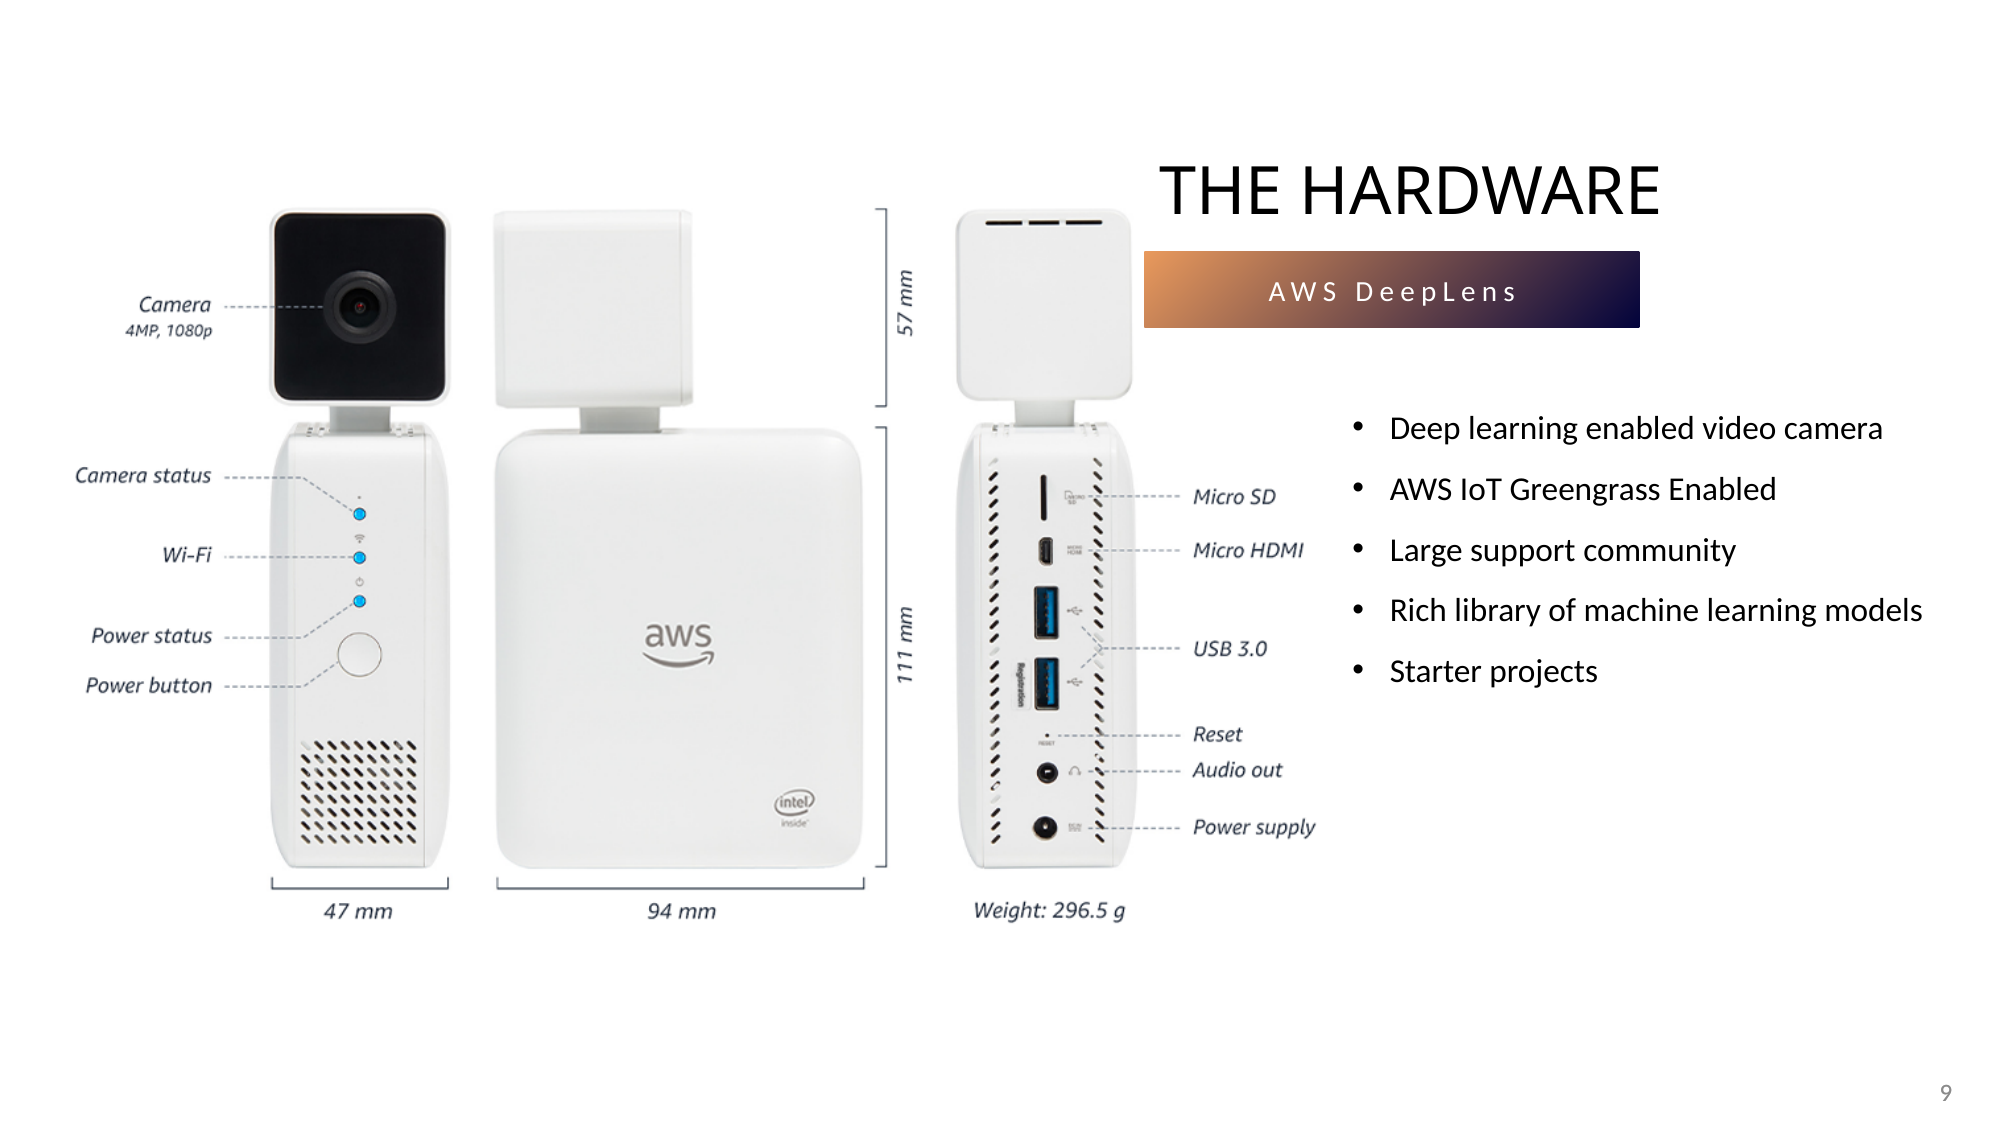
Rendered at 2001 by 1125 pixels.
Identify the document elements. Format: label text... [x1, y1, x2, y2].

list Deep learning enabled video camera AWS IoT Greengrass Enabled Large support community Rich library of machine learning models Starter projects [1337, 399, 1968, 941]
slide_number 9 [1894, 1061, 1968, 1121]
title The Hardware [1144, 100, 1968, 246]
picture [57, 186, 1338, 939]
list AWS DeepLens [1338, 251, 1640, 328]
